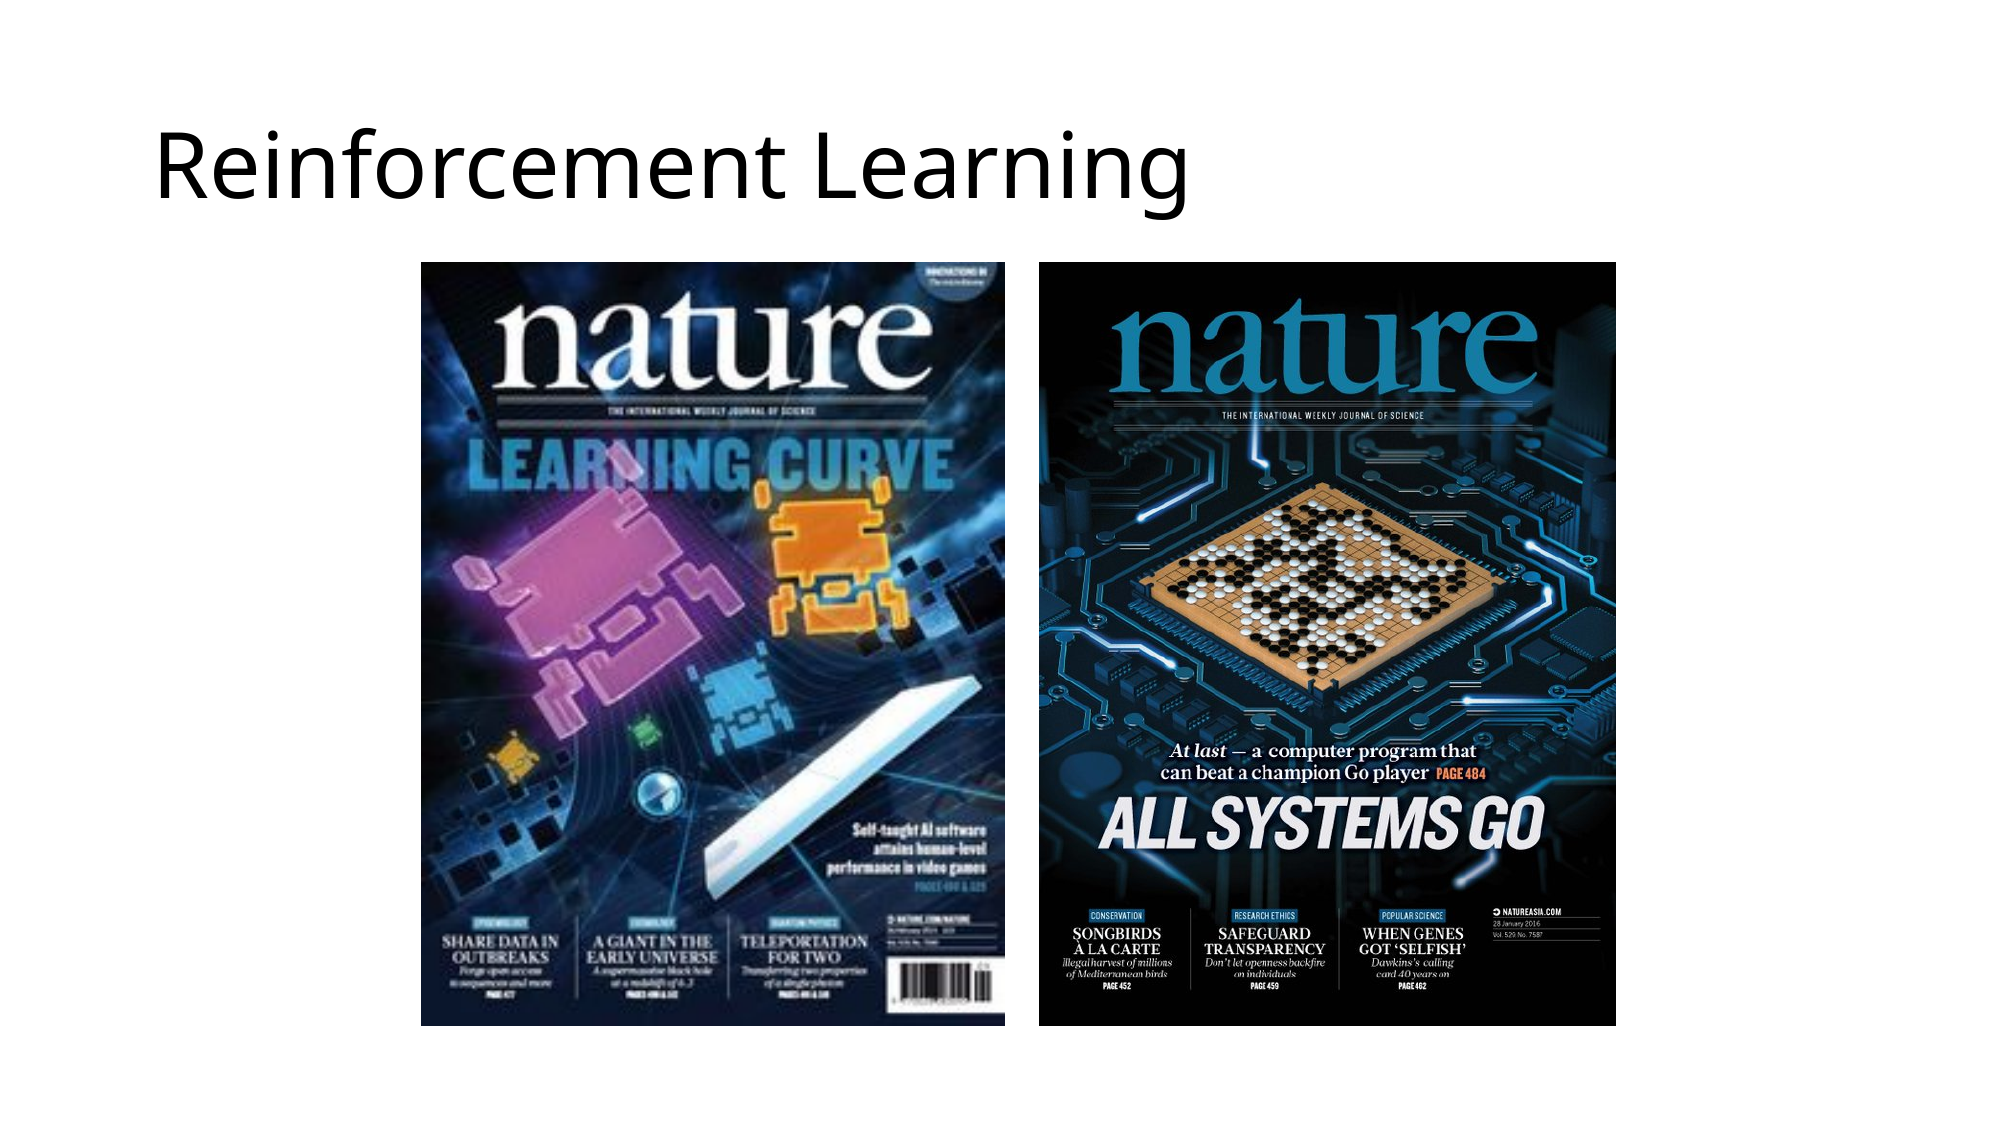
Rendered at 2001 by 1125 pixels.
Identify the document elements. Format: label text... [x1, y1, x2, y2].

picture [421, 262, 1005, 1026]
title Reinforcement Learning [137, 59, 1863, 278]
picture [1039, 262, 1616, 1026]
